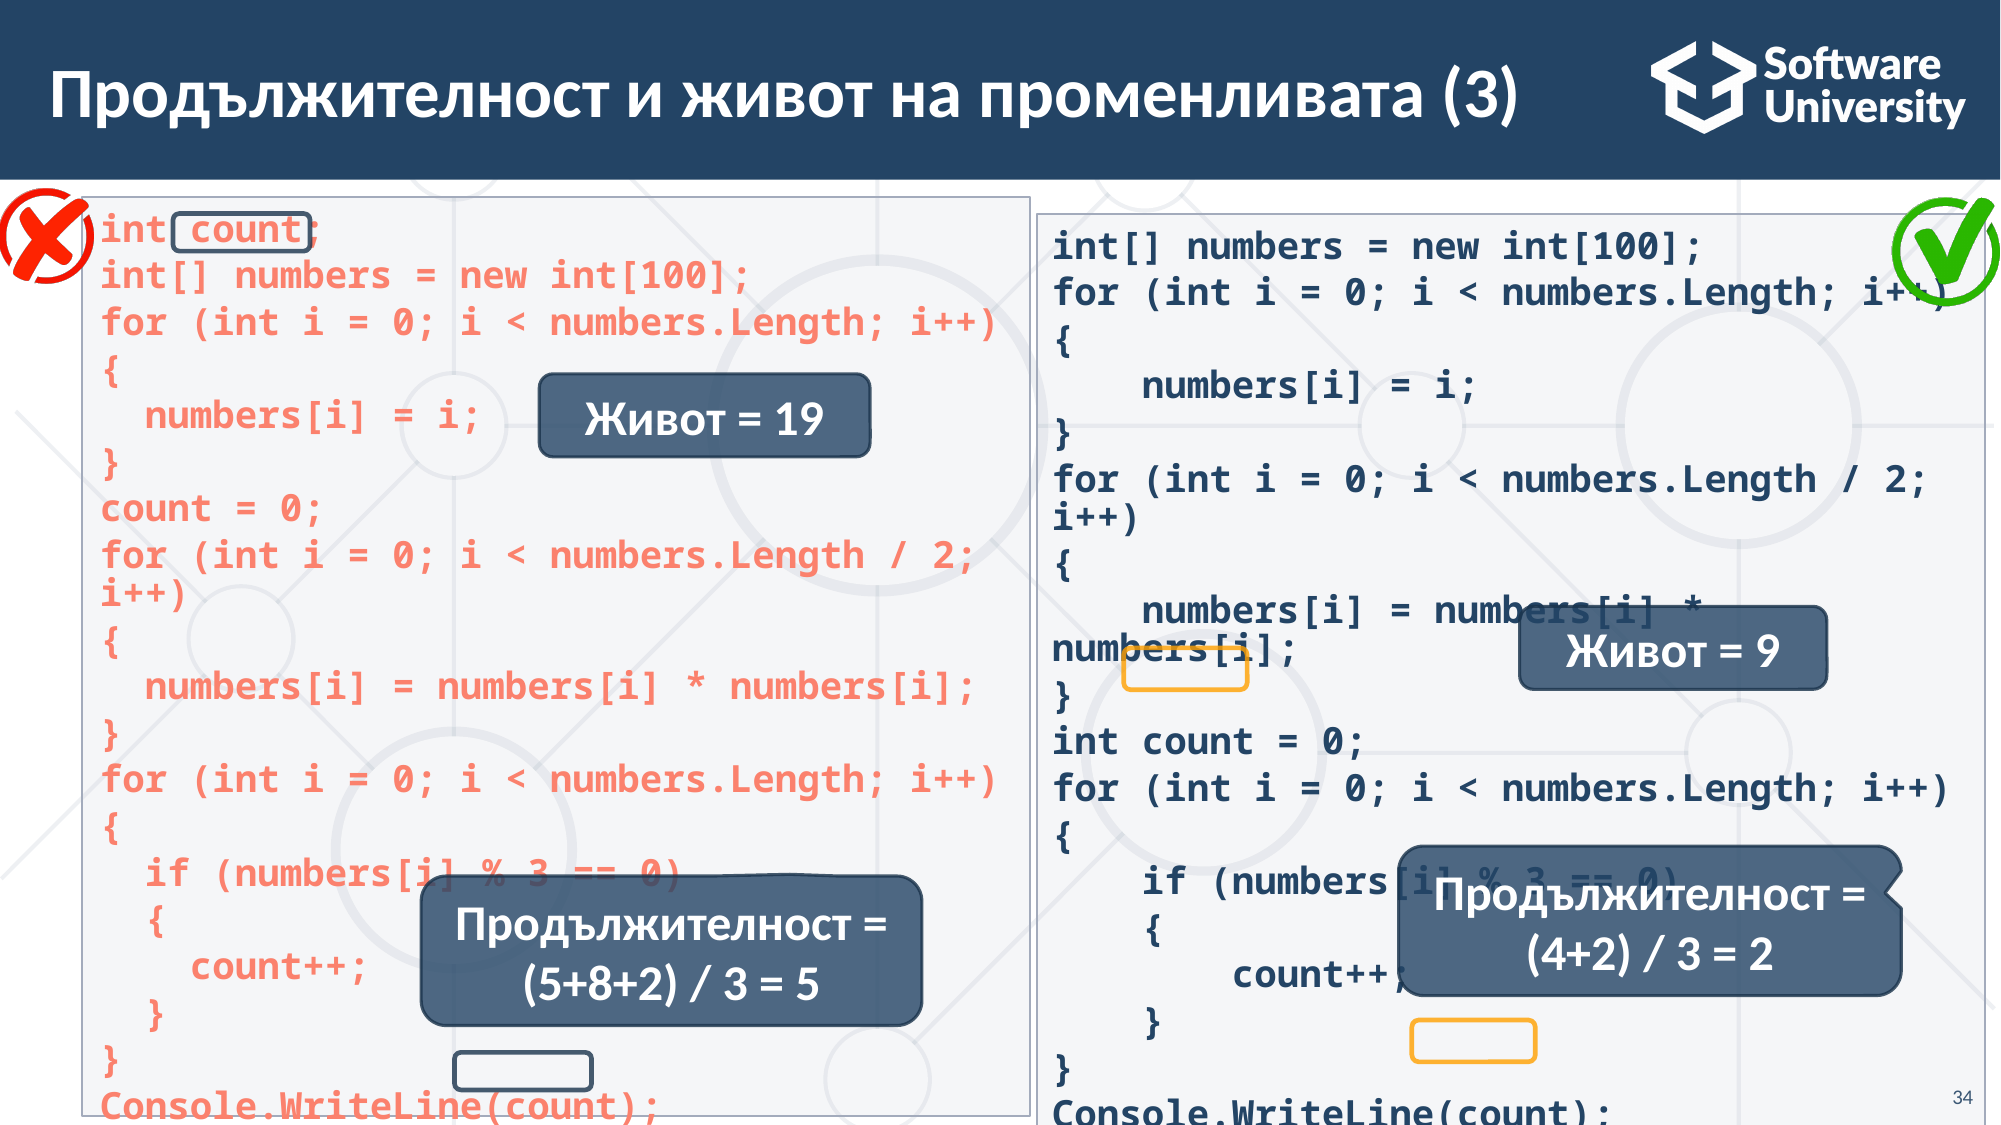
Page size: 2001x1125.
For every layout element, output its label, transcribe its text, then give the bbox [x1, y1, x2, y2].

text_box Продължителност = (4+2) / 3 = 2 [1398, 846, 1902, 996]
picture [1889, 189, 2000, 312]
text_box Живот = 9 [1519, 606, 1828, 690]
picture [1697, 41, 1966, 134]
text_box int count; int[] numbers = new int[100]; for (int i = 0; i < numbers.Length; i++) { numbers[i] = i; } count = 0; for (int i = 0; i < numbers.Length / 2; i++) { numbers[i] = numbers[i] * numbers[i]; } for (int i = 0; i < numbers.Length; i++) { if (numbers[i] % 3 == 0) { count++; } } Console.WriteLine(count); [82, 196, 1031, 1117]
text_box [1121, 645, 1250, 692]
text_box [1409, 1017, 1538, 1064]
picture [0, 179, 105, 293]
text_box int[] numbers = new int[100]; for (int i = 0; i < numbers.Length; i++) { numbers[i] = i; } for (int i = 0; i < numbers.Length / 2; i++) { numbers[i] = numbers[i] * numbers[i]; } int count = 0; for (int i = 0; i < numbers.Length; i++) { if (numbers[i] % 3 == 0) { count++; } } Console.WriteLine(count); [1037, 213, 1986, 1125]
title Продължителност и живот на променливата (3) [31, 16, 1697, 162]
text_box [170, 211, 313, 254]
text_box Продължителност = (5+8+2) / 3 = 5 [421, 874, 922, 1026]
text_box [452, 1050, 594, 1093]
text_box Живот = 19 [539, 373, 871, 457]
